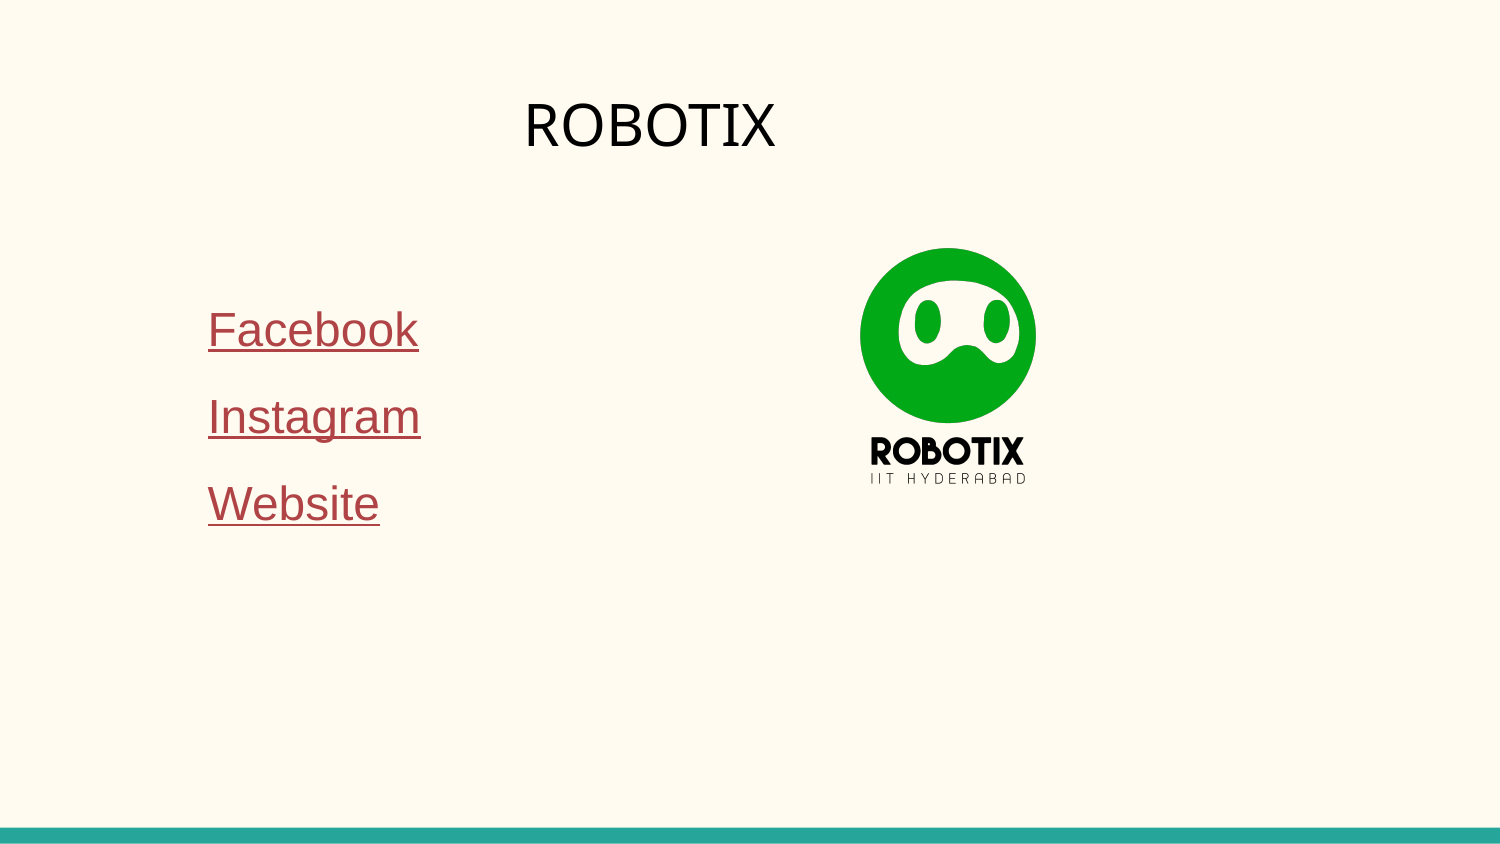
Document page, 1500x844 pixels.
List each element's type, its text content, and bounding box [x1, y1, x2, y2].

title ROBOTIX [51, 72, 1449, 174]
picture [809, 231, 1087, 510]
list Facebook Instagram Website [61, 187, 1460, 746]
